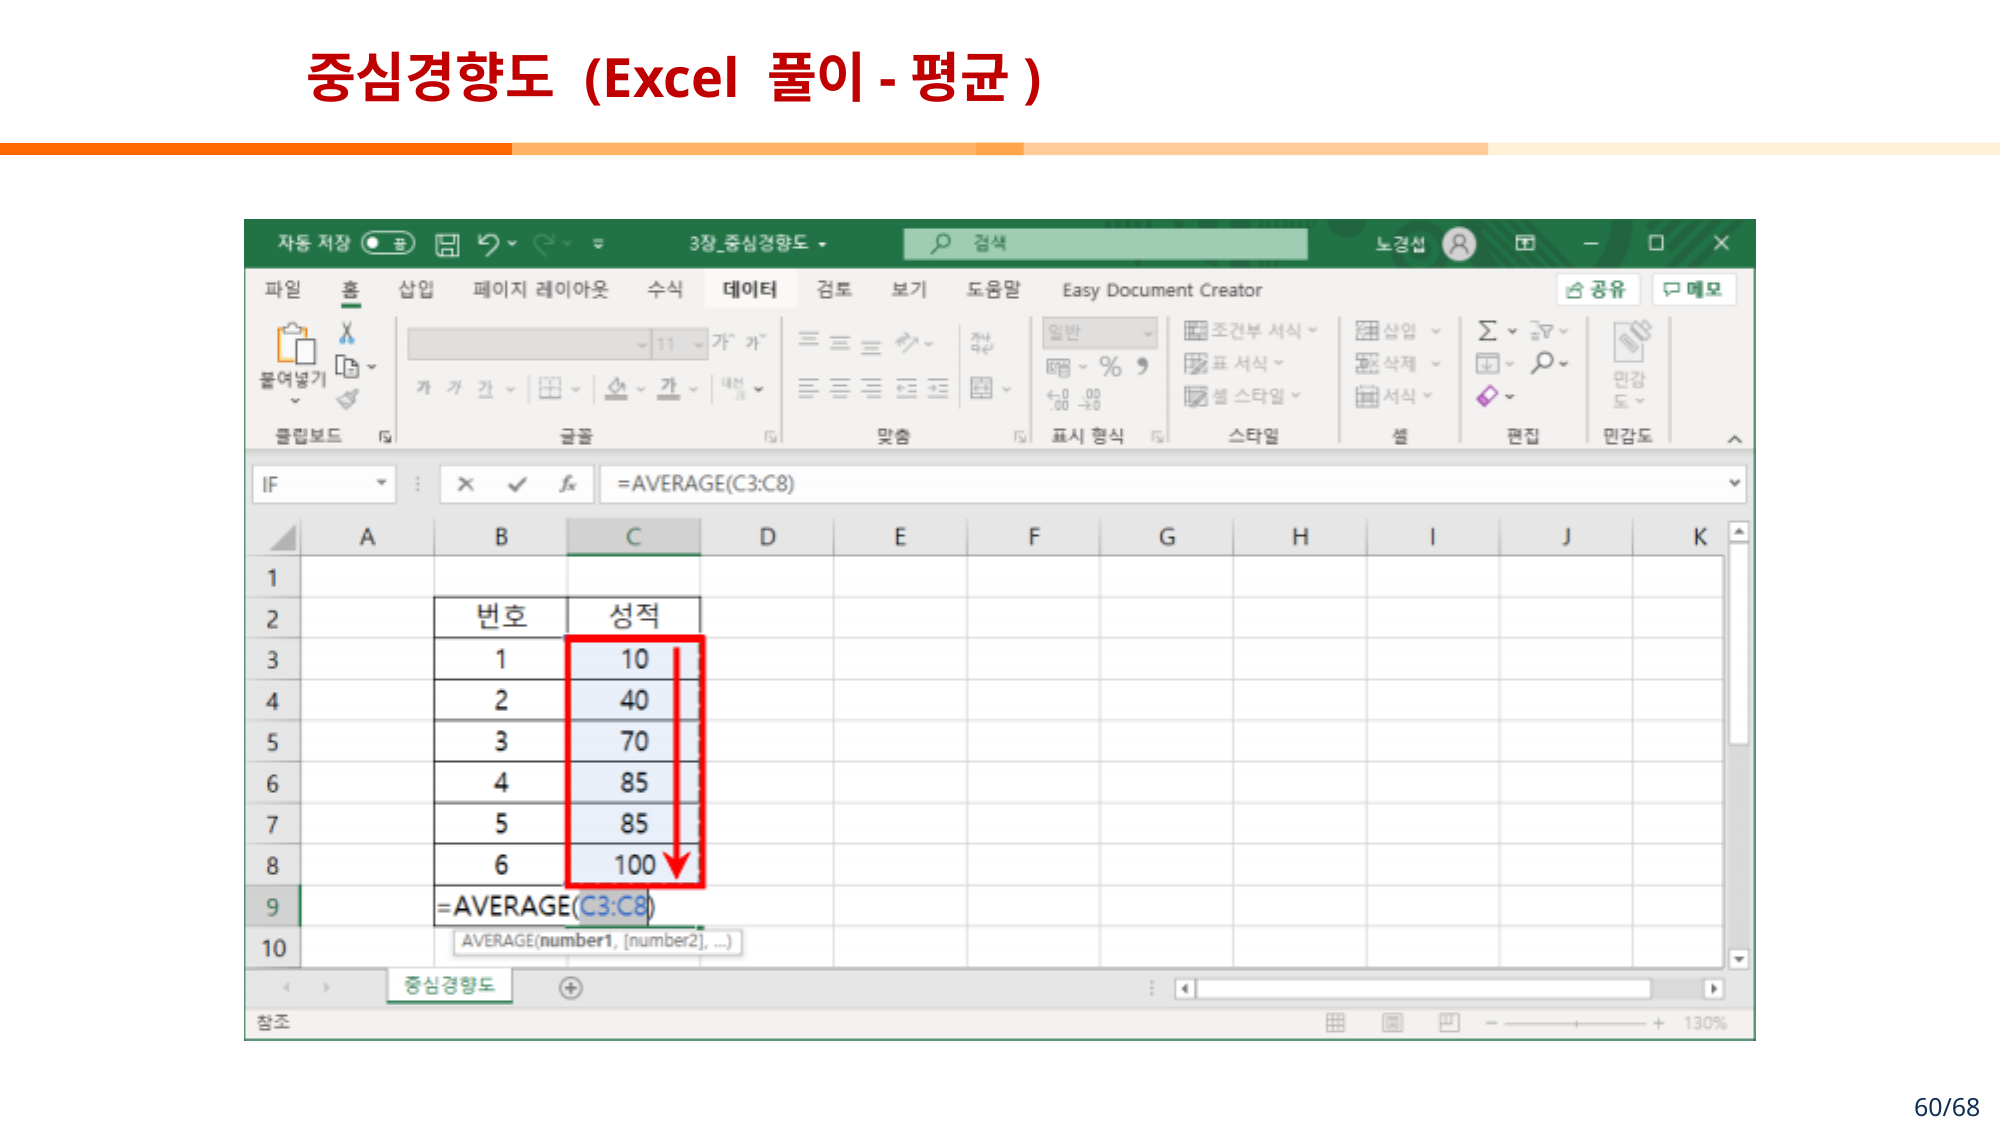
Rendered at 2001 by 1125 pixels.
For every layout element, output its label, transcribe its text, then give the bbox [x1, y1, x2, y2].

title 중심경향도 (Excel 풀이-평균) [291, 31, 1532, 122]
picture [243, 219, 1757, 1042]
